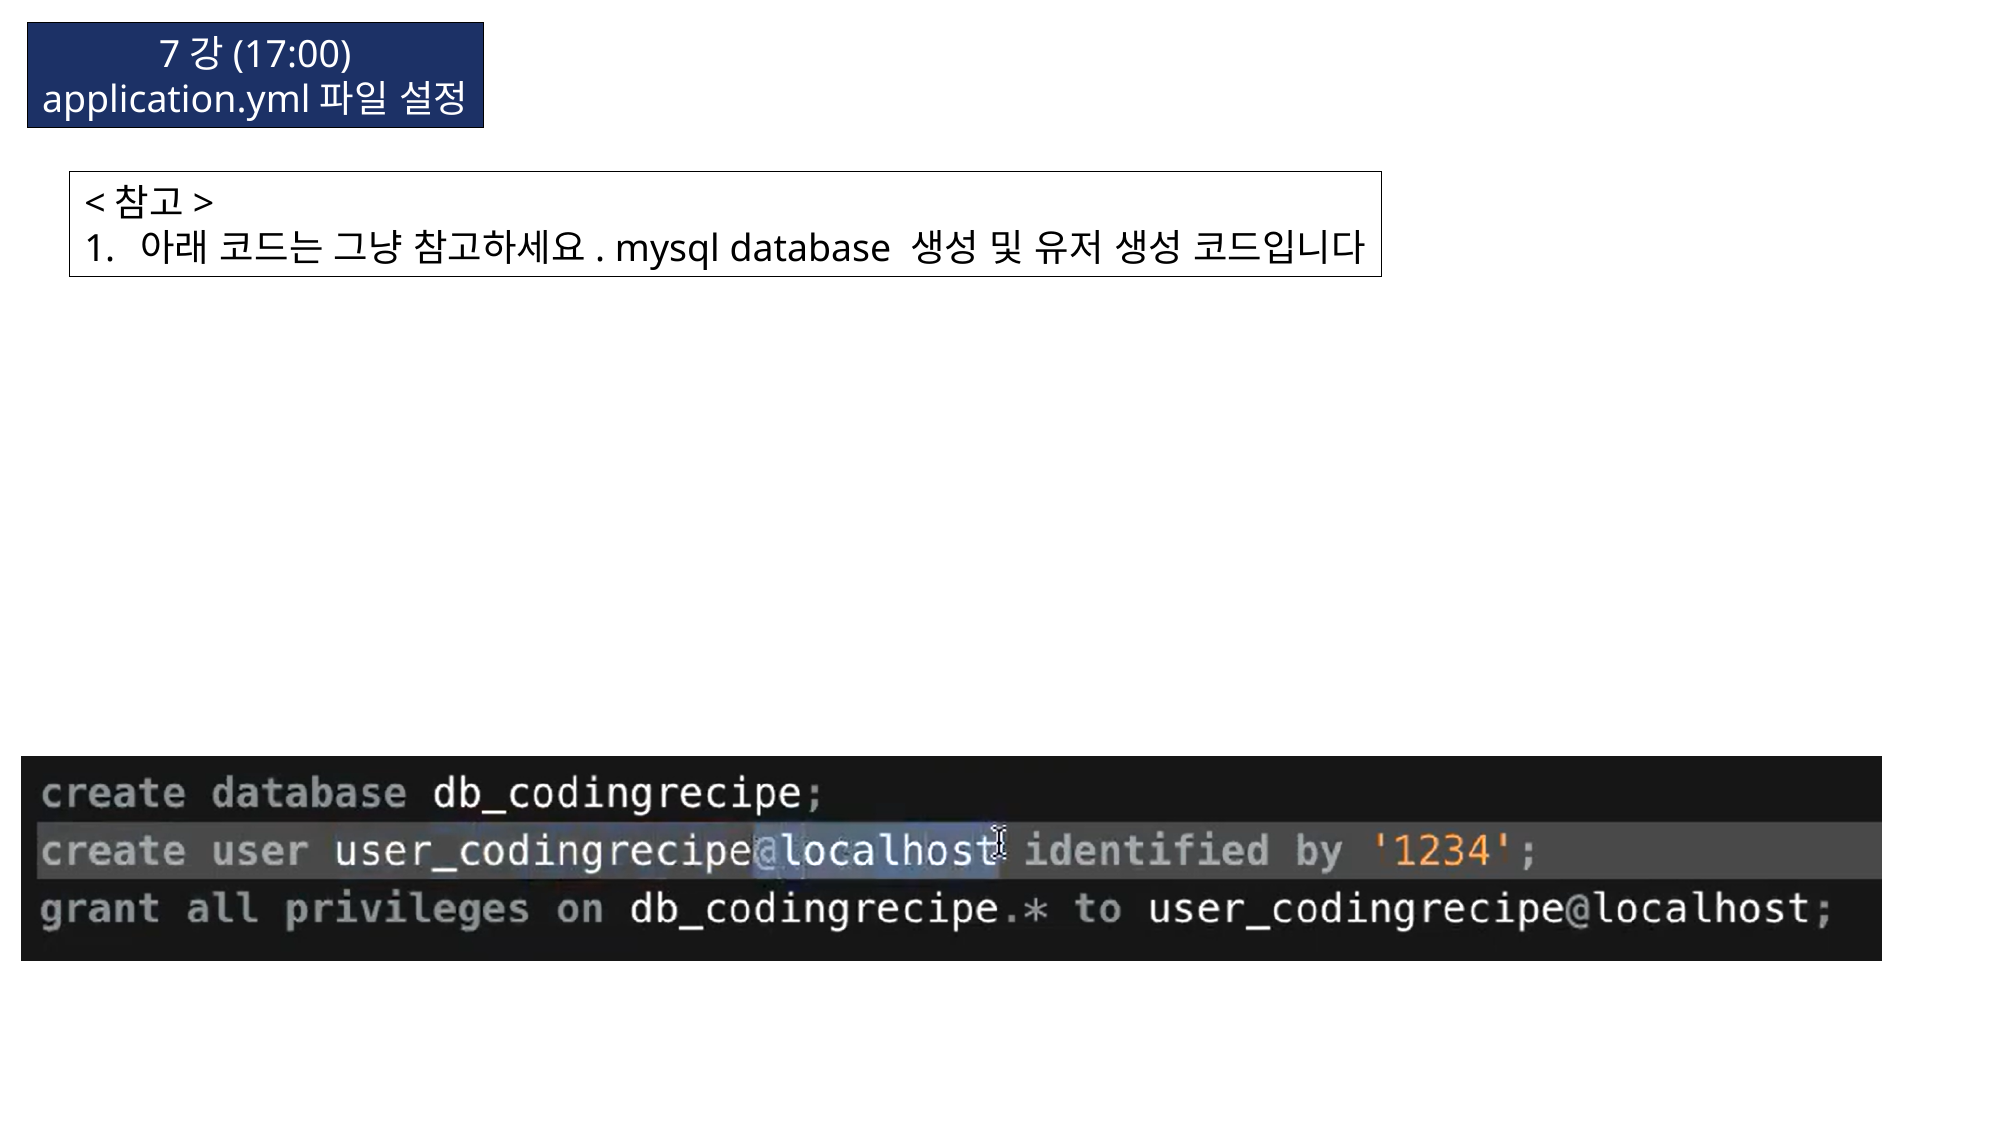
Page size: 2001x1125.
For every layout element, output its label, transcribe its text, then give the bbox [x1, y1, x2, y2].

picture [21, 756, 1882, 961]
text_box <참고> 아래 코드는 그냥 참고하세요. mysql database 생성 및 유저 생성 코드입니다 [69, 171, 1382, 277]
text_box 7강(17:00) application.yml파일 설정 [27, 22, 484, 128]
